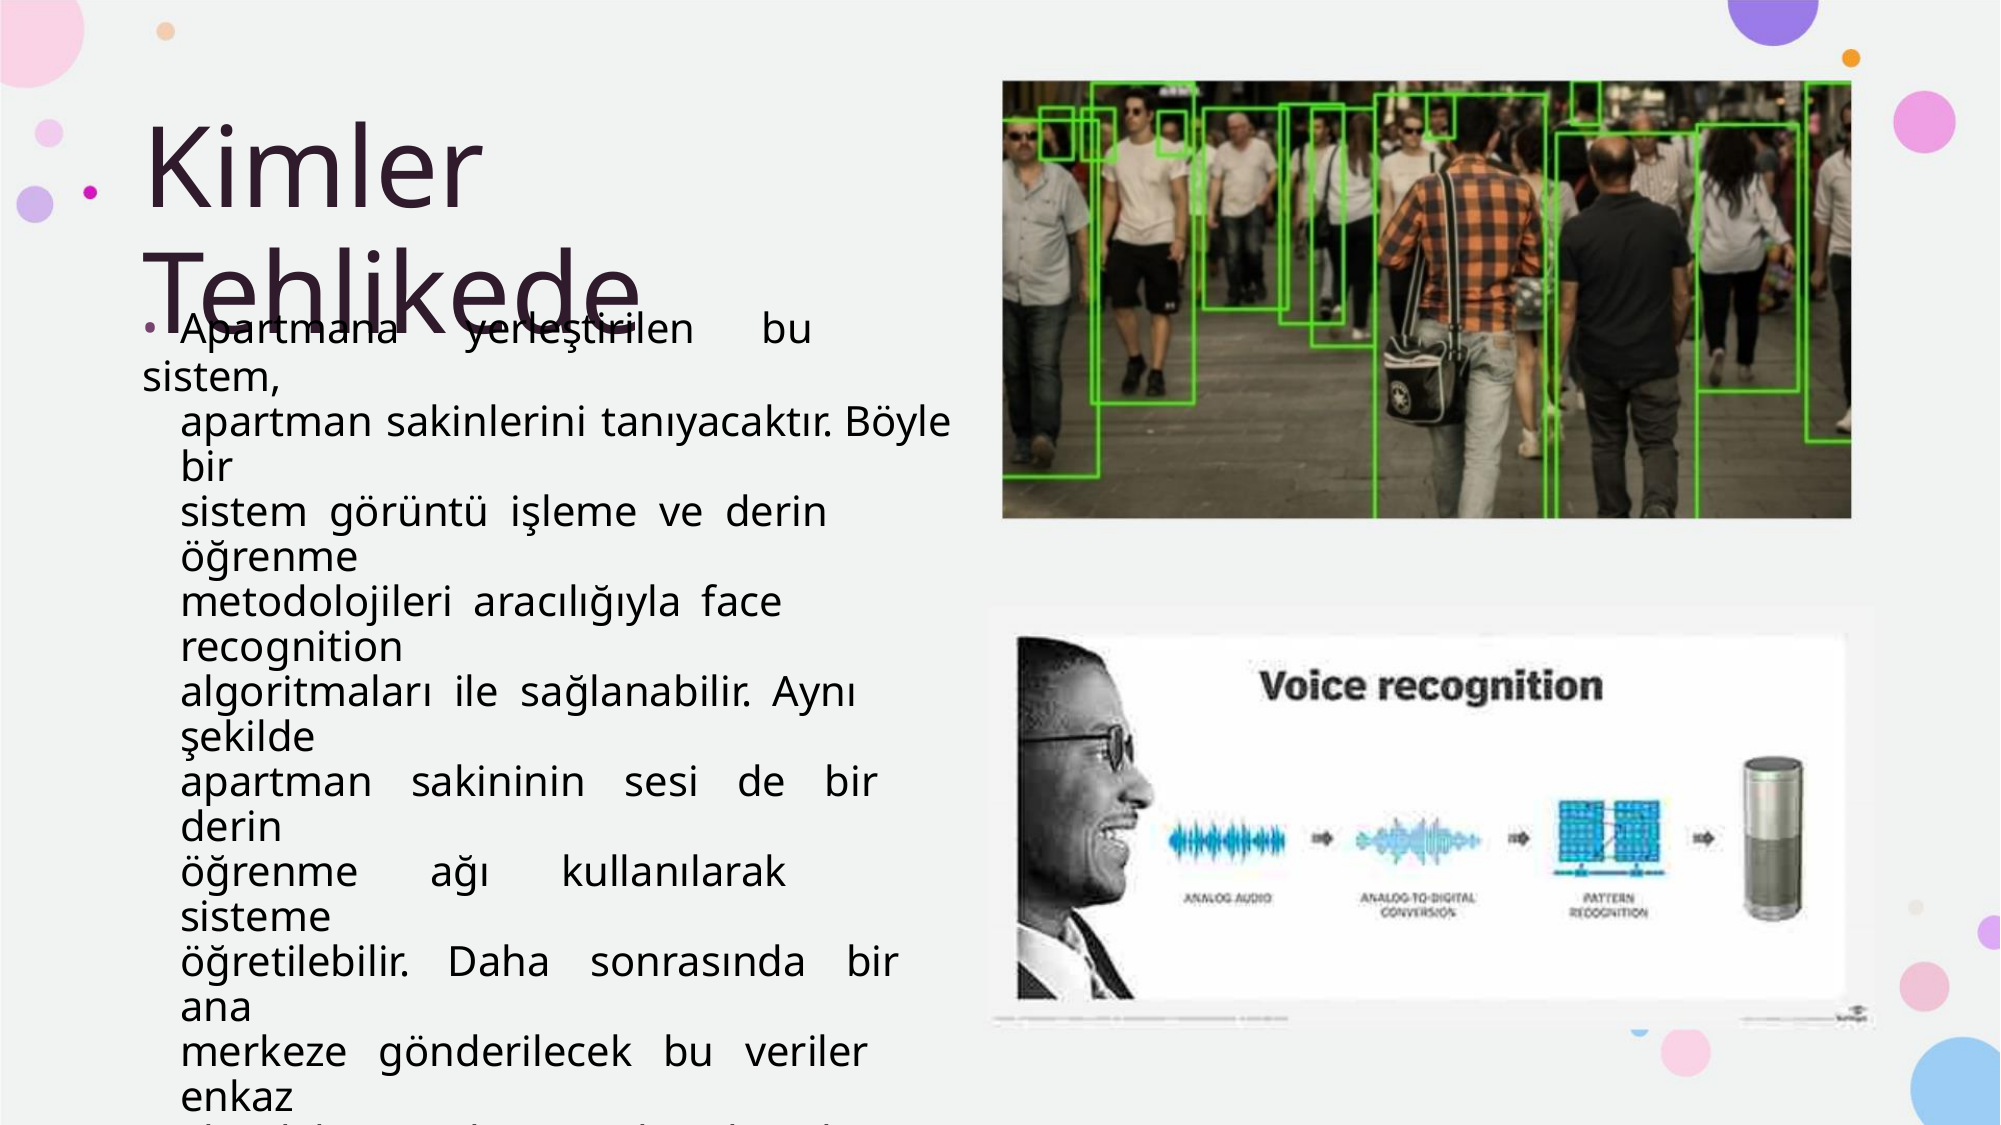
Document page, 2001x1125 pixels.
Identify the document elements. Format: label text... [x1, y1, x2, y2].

text_box • Apartmana yerleştirilen bu sistem, apartman sakinlerini tanıyacaktır. Böyle bir sistem görüntü işleme ve derin öğrenme metodolojileri aracılığıyla face recognition algoritmaları ile sağlanabilir. Aynı şekilde apartman sakininin sesi de bir derin öğrenme ağı kullanılarak sisteme öğretilebilir. Daha sonrasında bir ana merkeze gönderilecek bu veriler enkaz altındaki insanların sesleri ile şahıs tespiti yapılabilecektir. [142, 304, 998, 1125]
text_box [0, 0, 2000, 1125]
text_box Kimler Tehlikede [142, 104, 1005, 356]
